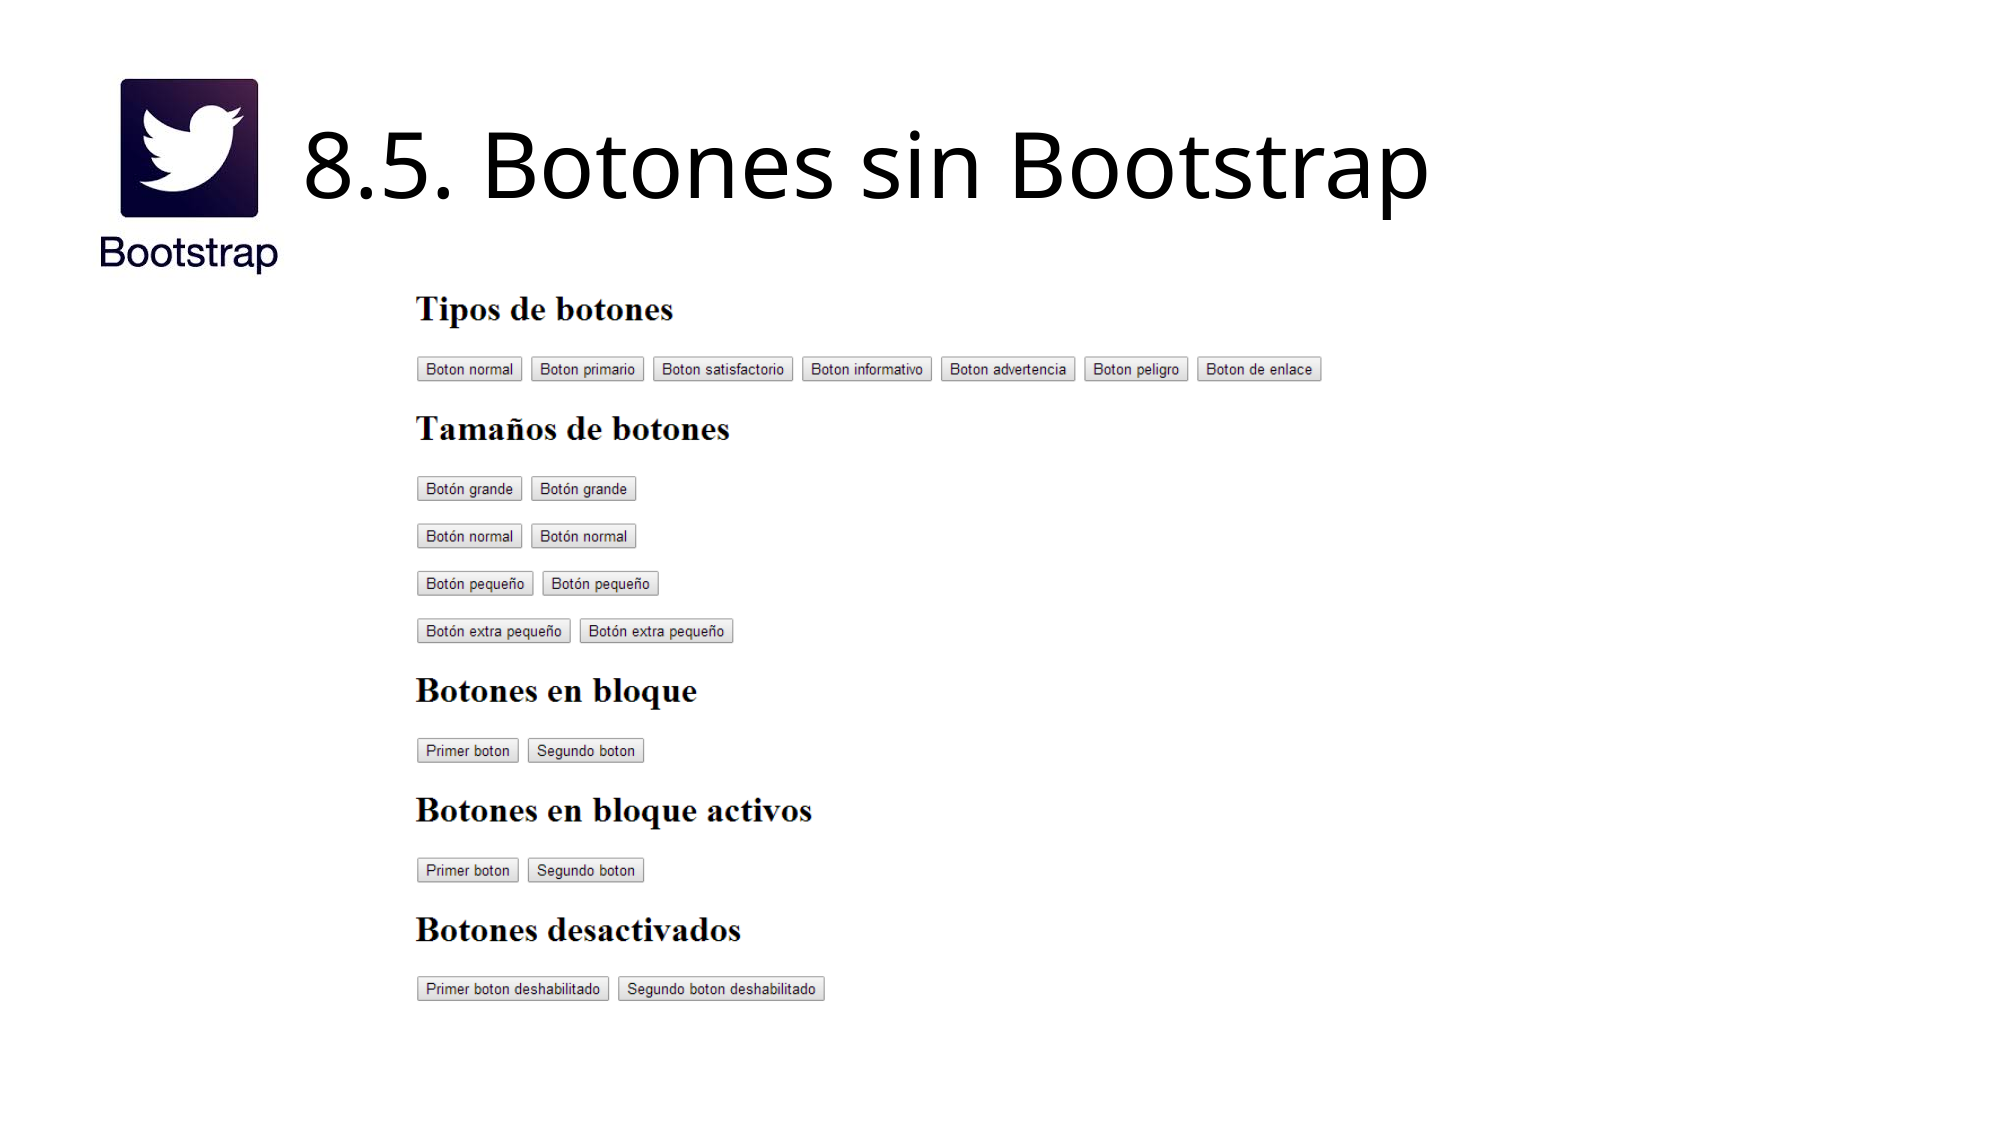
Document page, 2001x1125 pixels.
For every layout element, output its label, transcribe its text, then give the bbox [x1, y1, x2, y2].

picture [76, 54, 300, 278]
title 8.5. Botones sin Bootstrap [300, 59, 1863, 278]
picture [403, 277, 1336, 1011]
